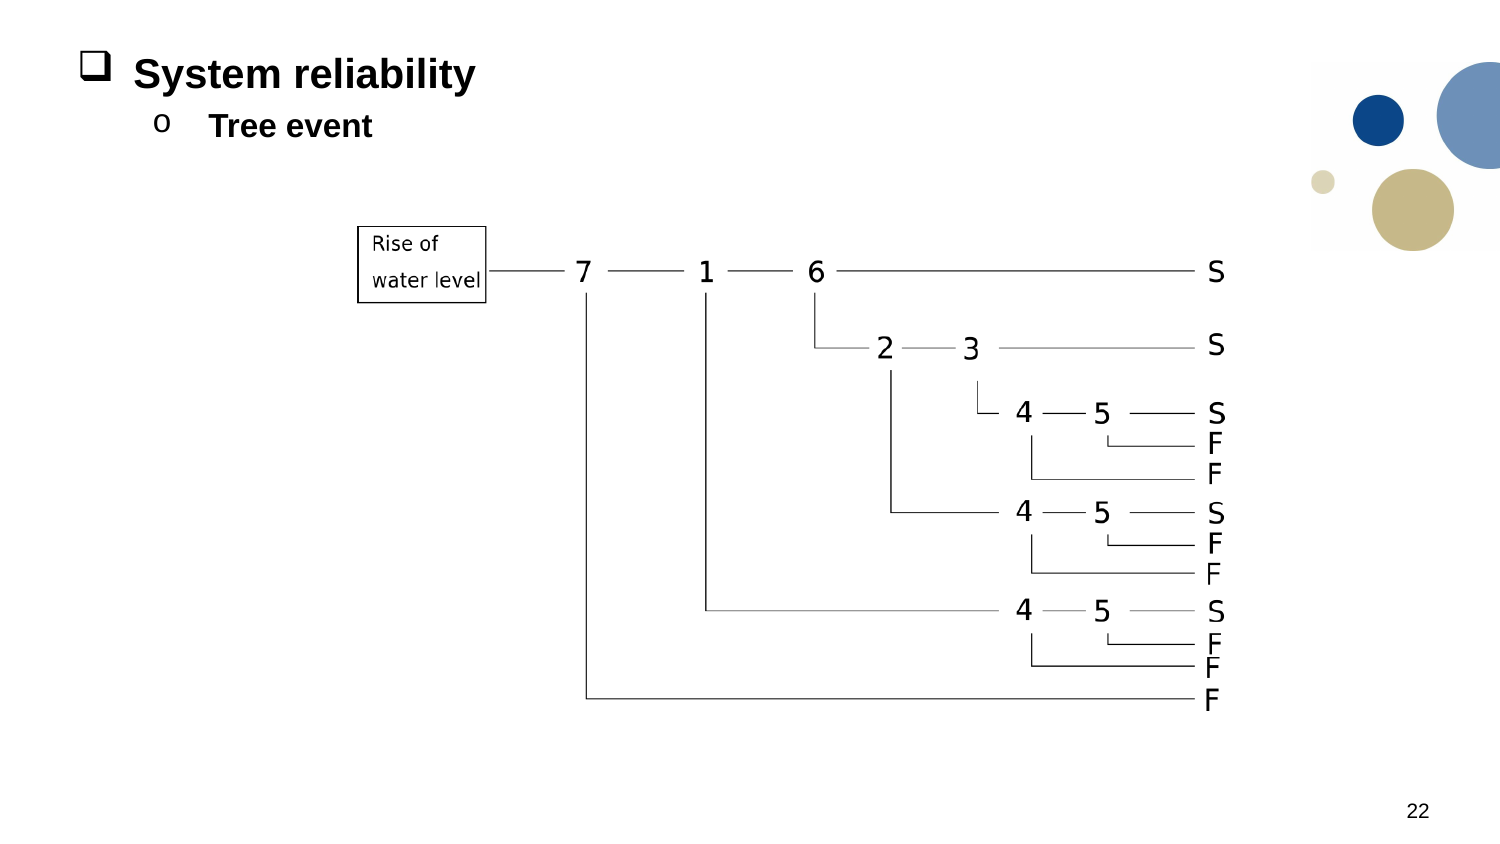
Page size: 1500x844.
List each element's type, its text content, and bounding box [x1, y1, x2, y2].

picture [352, 218, 1231, 718]
list System reliability Tree event [43, 38, 733, 176]
picture [1311, 62, 1500, 251]
